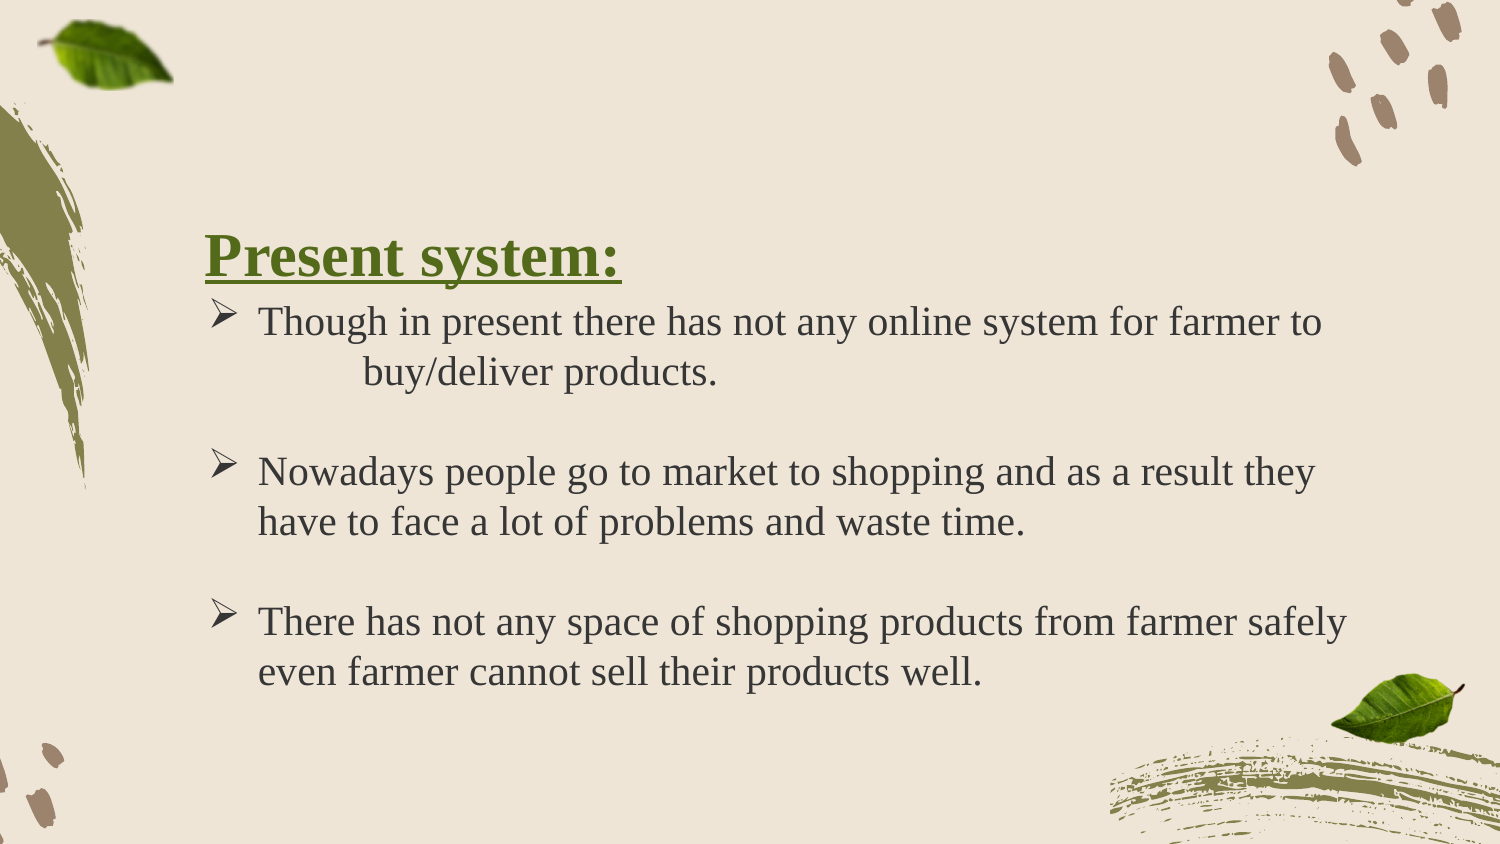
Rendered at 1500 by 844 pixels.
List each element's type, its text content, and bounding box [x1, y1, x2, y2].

list Though in present there has not any online system for farmer to buy/deliver products. Nowadays people go to market to shopping and as a result they have to face a lot of problems and waste time. There has not any space of shopping products from farmer safely even farmer cannot sell their products well. [167, 278, 1391, 844]
picture [1326, 645, 1477, 776]
picture [37, 18, 174, 91]
title Present system: [190, 69, 1376, 278]
